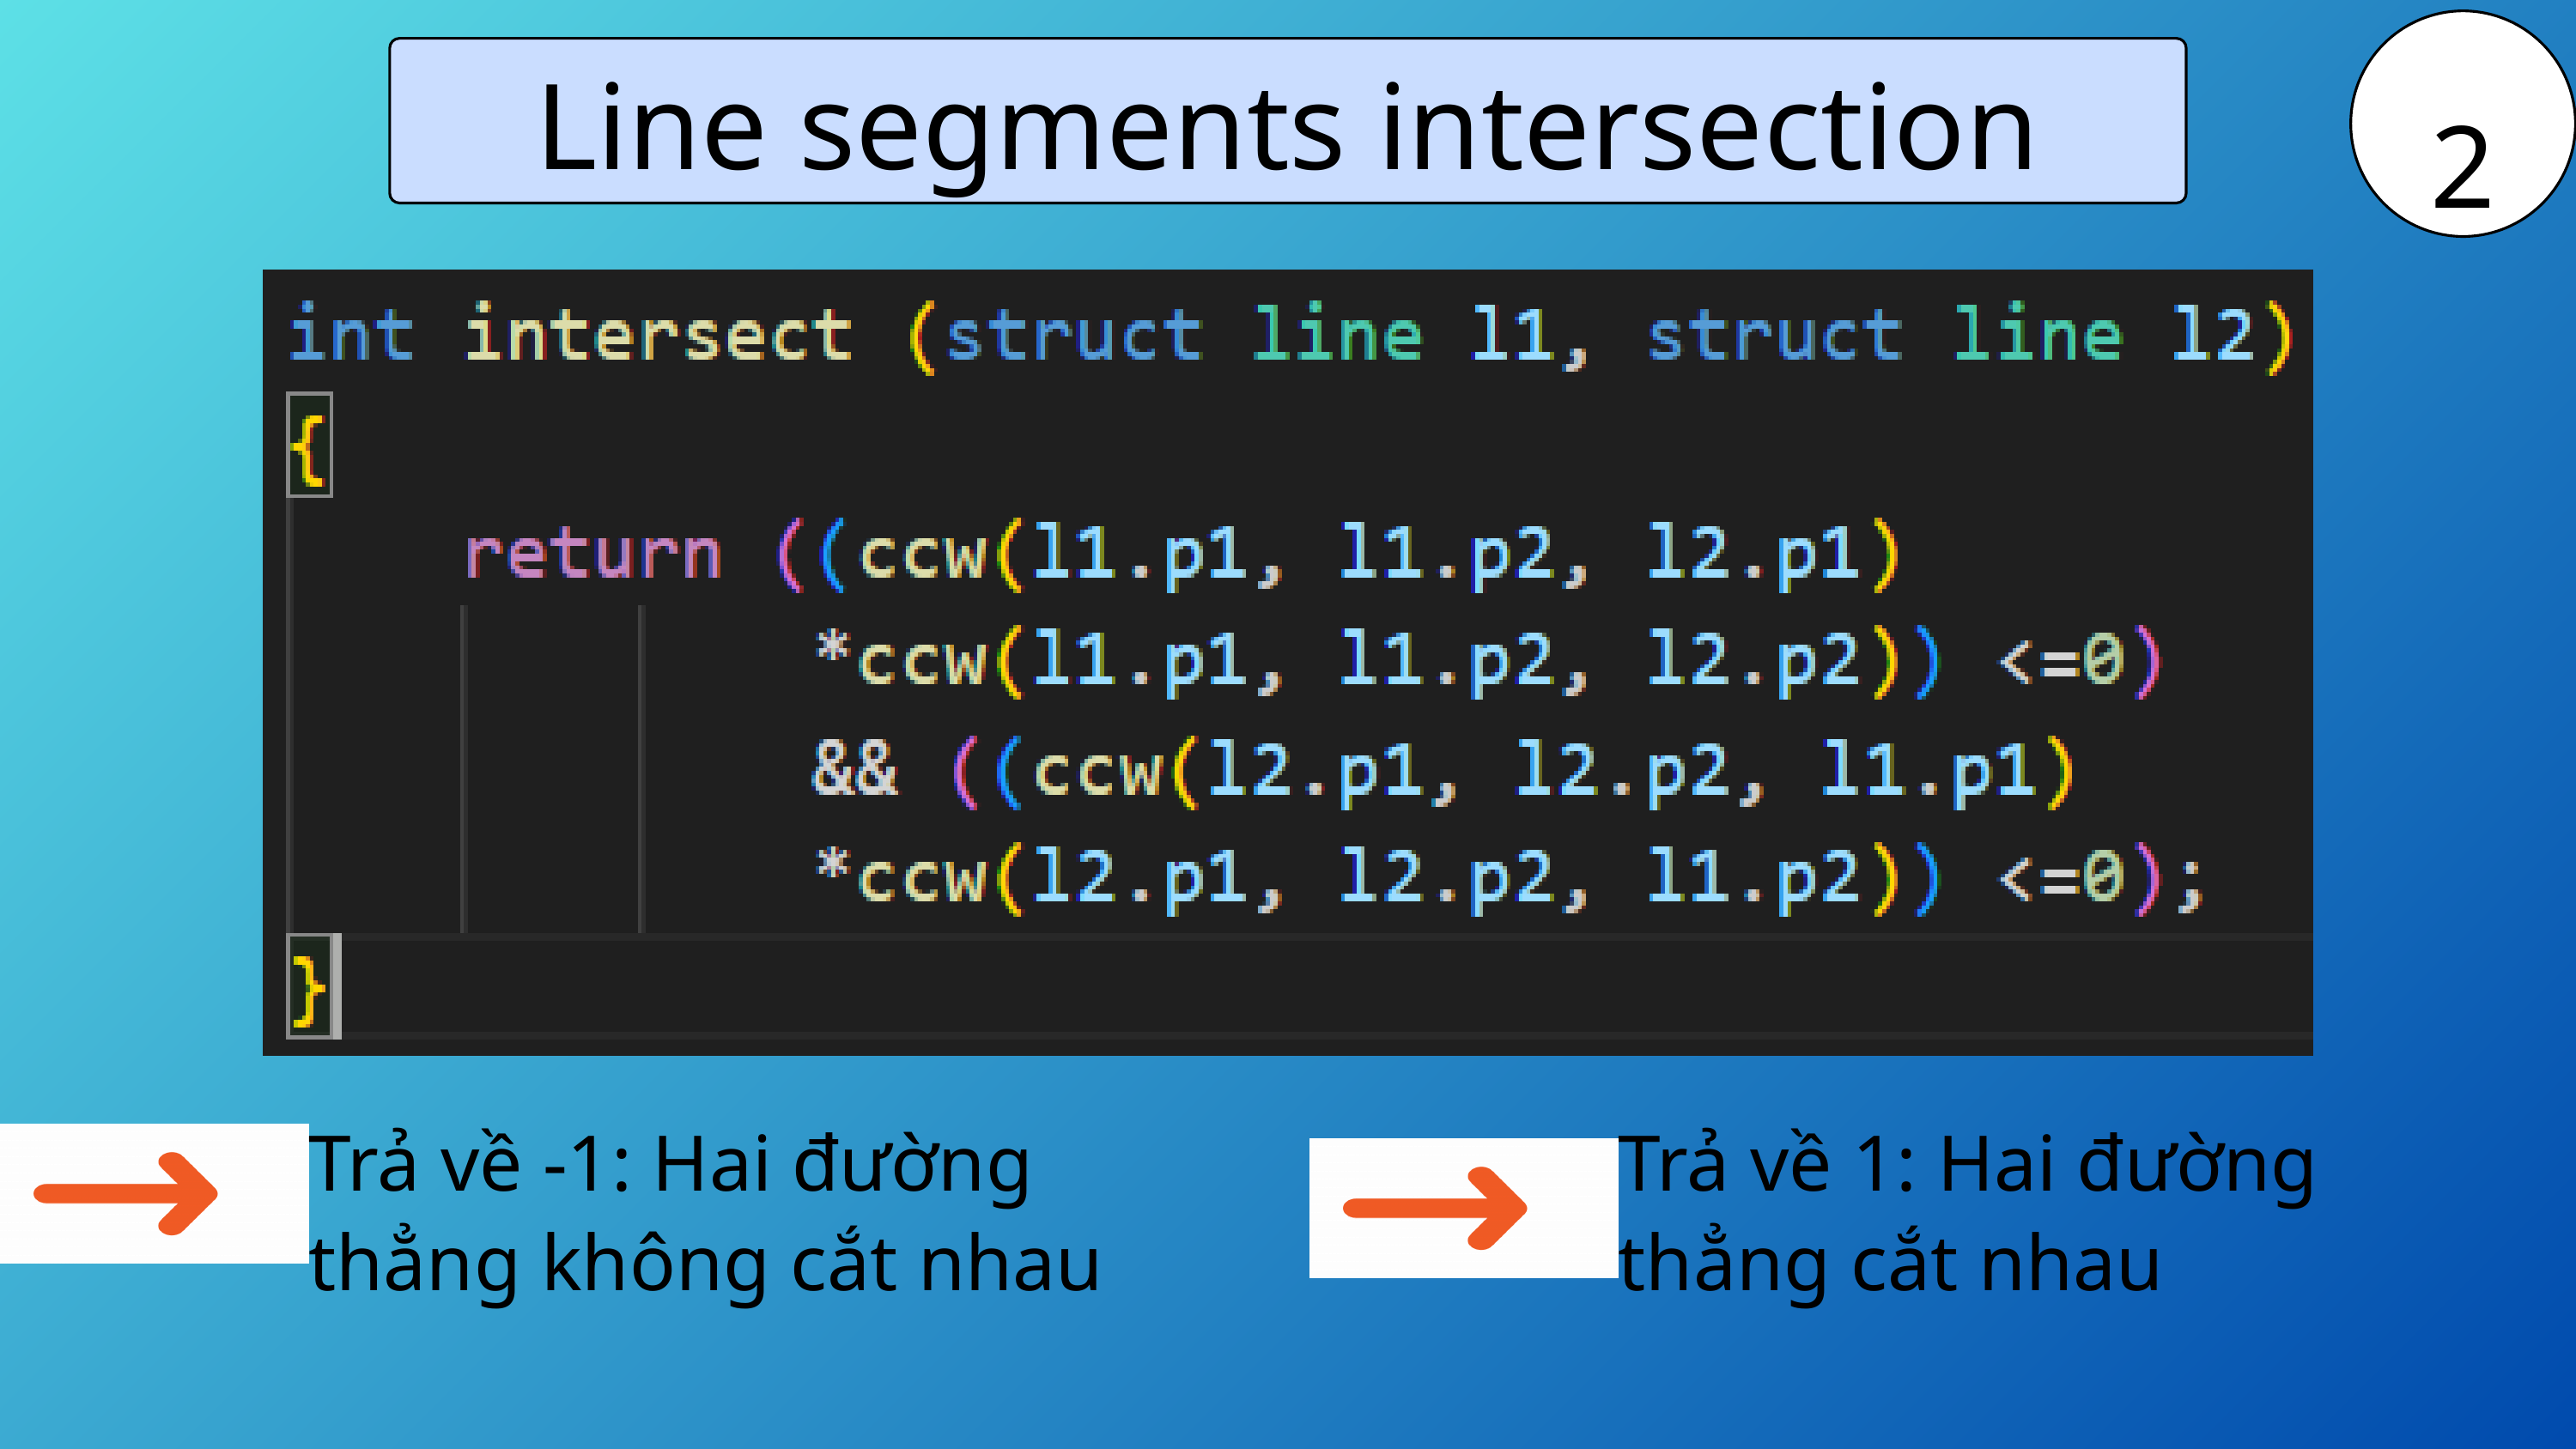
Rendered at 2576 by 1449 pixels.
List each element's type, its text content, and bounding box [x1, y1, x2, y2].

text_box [2349, 10, 2576, 237]
text_box Trả về -1: Hai đường thẳng không cắt nhau [308, 1106, 1166, 1307]
picture [262, 269, 2314, 1056]
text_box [389, 38, 2187, 203]
picture [1309, 1138, 1619, 1278]
picture [0, 1124, 309, 1264]
text_box Trả về 1: Hai đường thẳng cắt nhau [1618, 1106, 2464, 1307]
